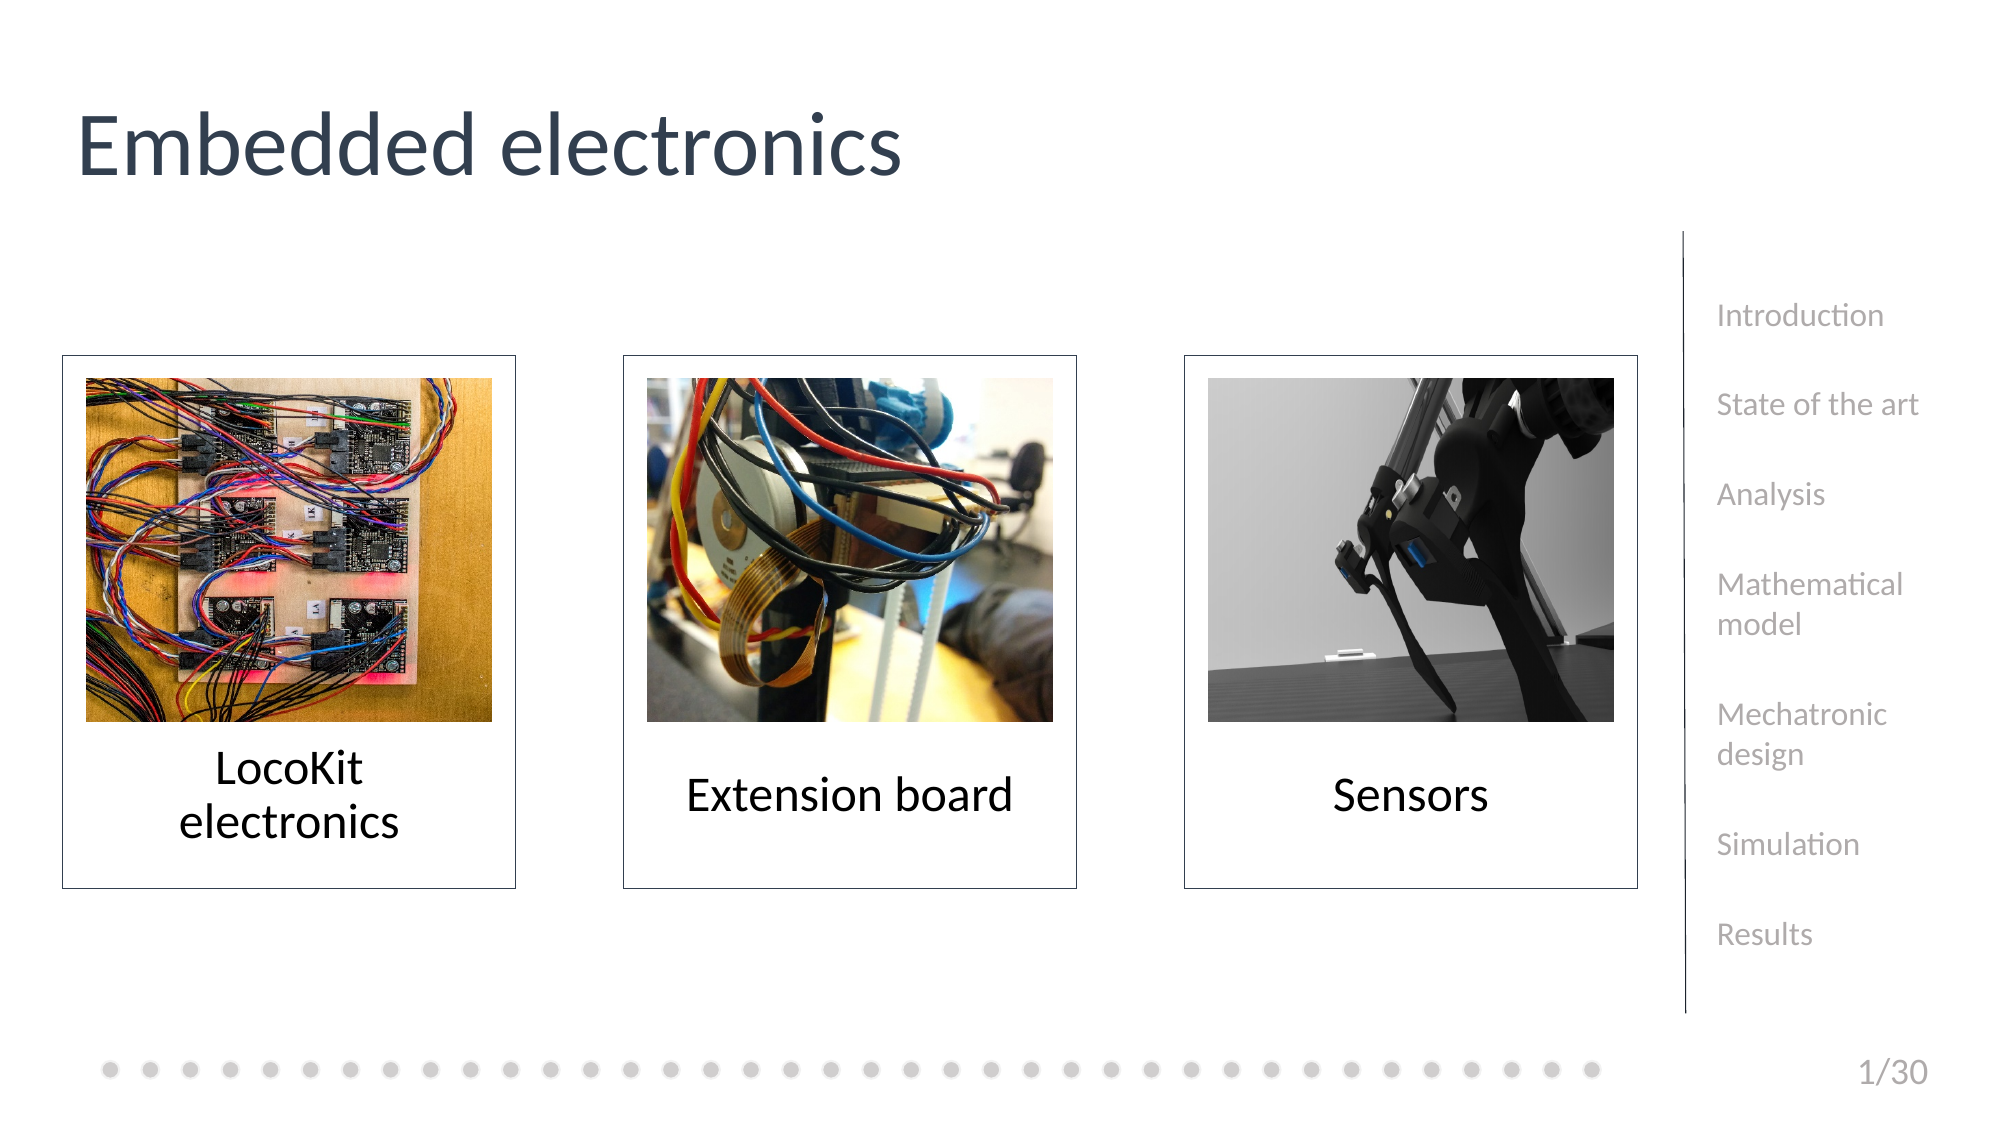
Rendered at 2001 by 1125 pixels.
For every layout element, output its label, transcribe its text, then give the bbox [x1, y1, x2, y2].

text_box [1501, 1059, 1522, 1080]
text_box [1341, 1059, 1362, 1080]
text_box [1461, 1059, 1482, 1080]
text_box [340, 1059, 361, 1080]
text_box [500, 1059, 521, 1080]
text_box [580, 1059, 601, 1080]
text_box [1221, 1059, 1242, 1080]
text_box [100, 1059, 121, 1080]
text_box [821, 1059, 842, 1080]
text_box [941, 1059, 962, 1080]
text_box [781, 1059, 802, 1080]
text_box [981, 1059, 1002, 1080]
text_box [1381, 1059, 1402, 1080]
text_box [660, 1059, 681, 1080]
text_box [1261, 1059, 1282, 1080]
text_box [140, 1059, 161, 1080]
text_box [1021, 1059, 1042, 1080]
text_box [1101, 1059, 1122, 1080]
text_box [380, 1059, 401, 1080]
text_box [1181, 1059, 1202, 1080]
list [61, 230, 1639, 1014]
text_box [1421, 1059, 1442, 1080]
list Introduction State of the art Analysis Mathematical model Mechatronic design Simulation Results [1701, 231, 1945, 1014]
text_box 1/30 [1842, 1039, 1944, 1100]
text_box [861, 1059, 882, 1080]
text_box [420, 1059, 441, 1080]
text_box [741, 1059, 762, 1080]
text_box [1541, 1059, 1562, 1080]
text_box [460, 1059, 481, 1080]
text_box [540, 1059, 561, 1080]
text_box [180, 1059, 201, 1080]
text_box [1581, 1059, 1602, 1080]
title Embedded electronics [61, 59, 1929, 232]
text_box [1061, 1059, 1082, 1080]
text_box [300, 1059, 321, 1080]
text_box [901, 1059, 922, 1080]
text_box [260, 1059, 281, 1080]
text_box [1141, 1059, 1162, 1080]
text_box [220, 1059, 241, 1080]
text_box [700, 1059, 722, 1080]
text_box [1301, 1059, 1322, 1080]
text_box [620, 1059, 641, 1080]
